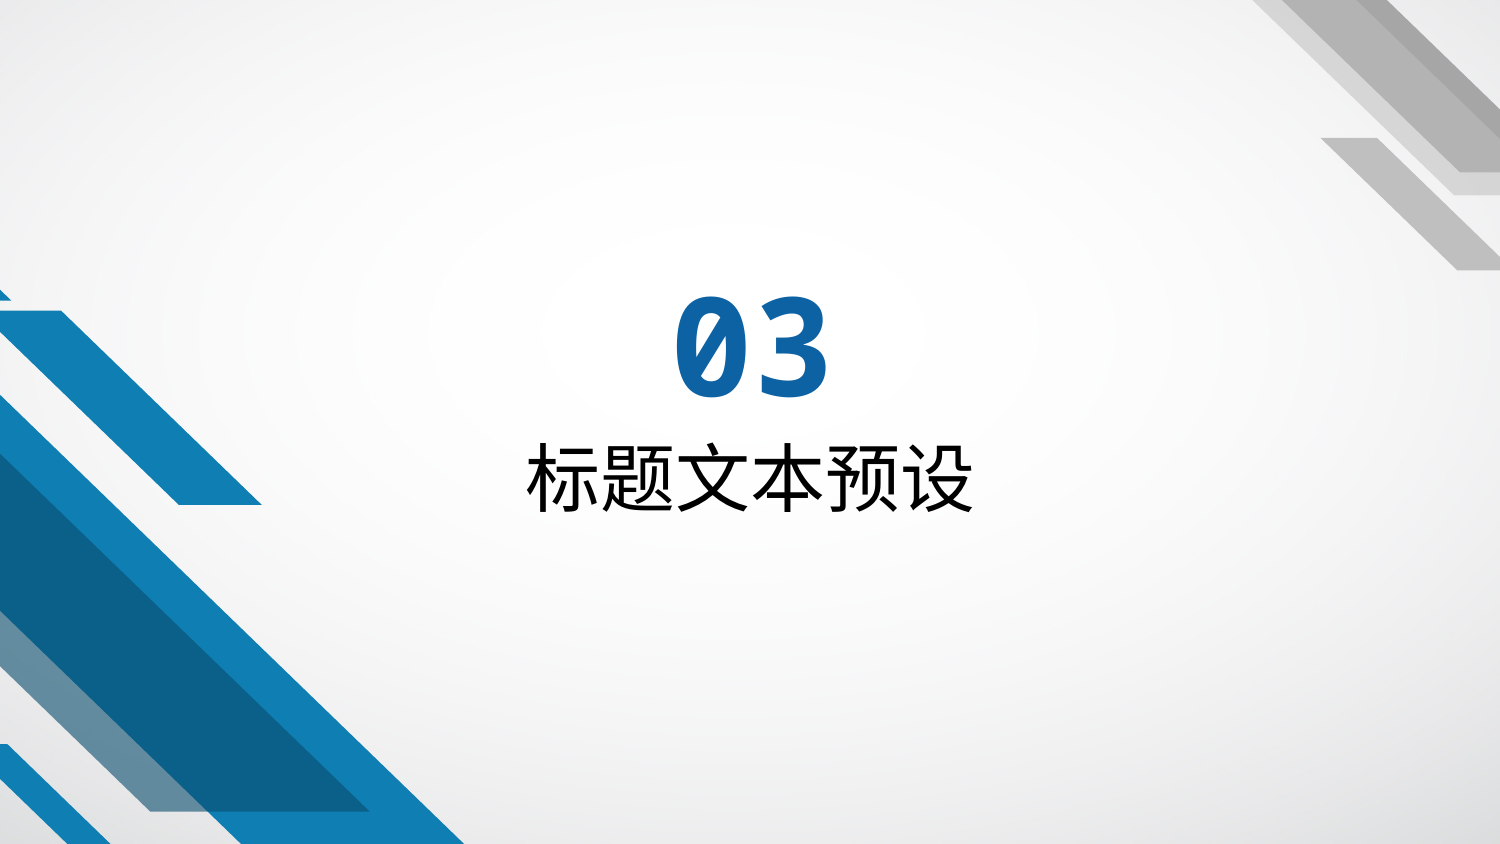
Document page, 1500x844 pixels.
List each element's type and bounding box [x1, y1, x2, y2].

text_box [0, 0, 1500, 844]
